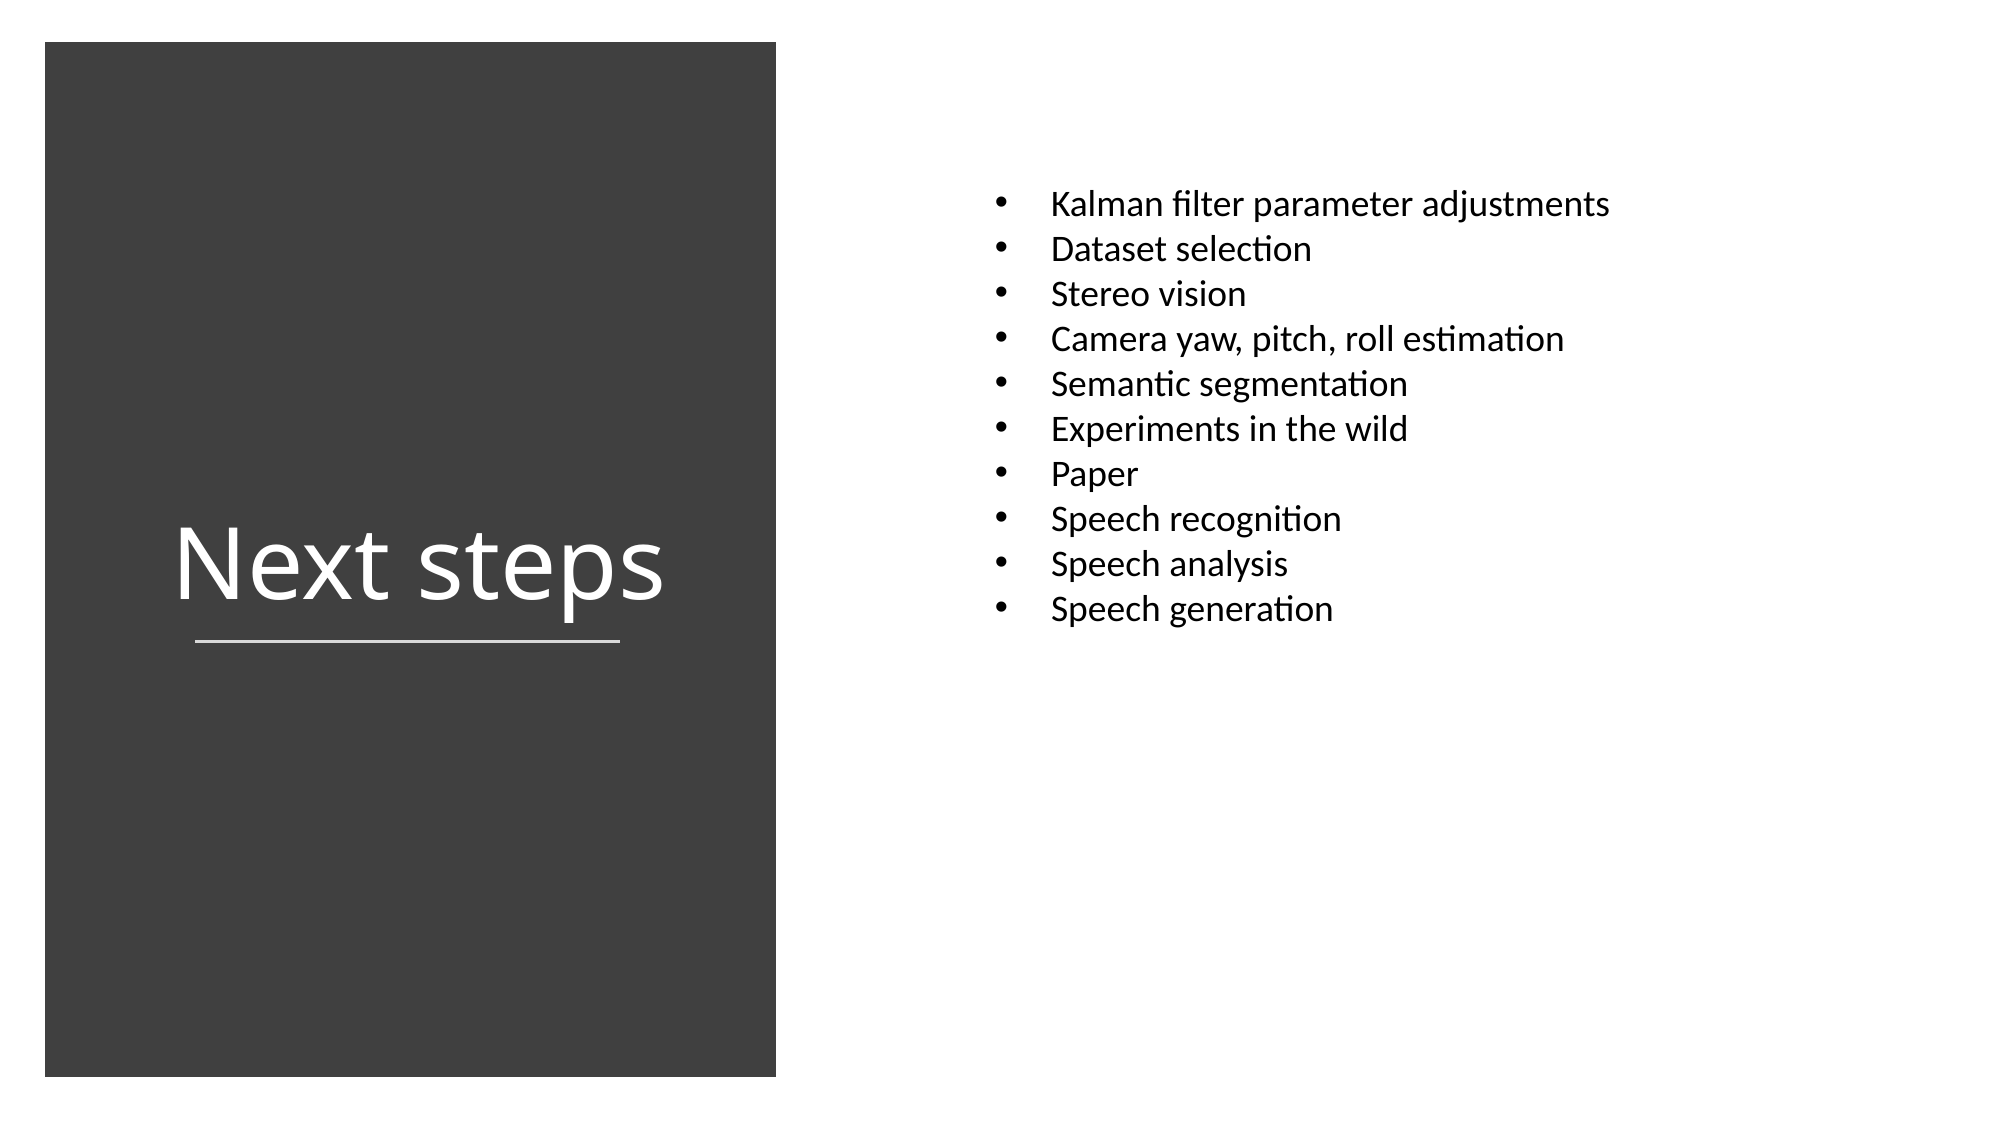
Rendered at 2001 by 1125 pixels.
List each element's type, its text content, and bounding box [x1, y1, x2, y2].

text_box Kalman filter parameter adjustments Dataset selection Stereo vision Camera yaw, pitch, roll estimation Semantic segmentation Experiments in the wild Paper Speech recognition Speech analysis Speech generation [979, 171, 1626, 637]
text_box [54, 52, 767, 1067]
text_box Next steps [82, 149, 756, 629]
